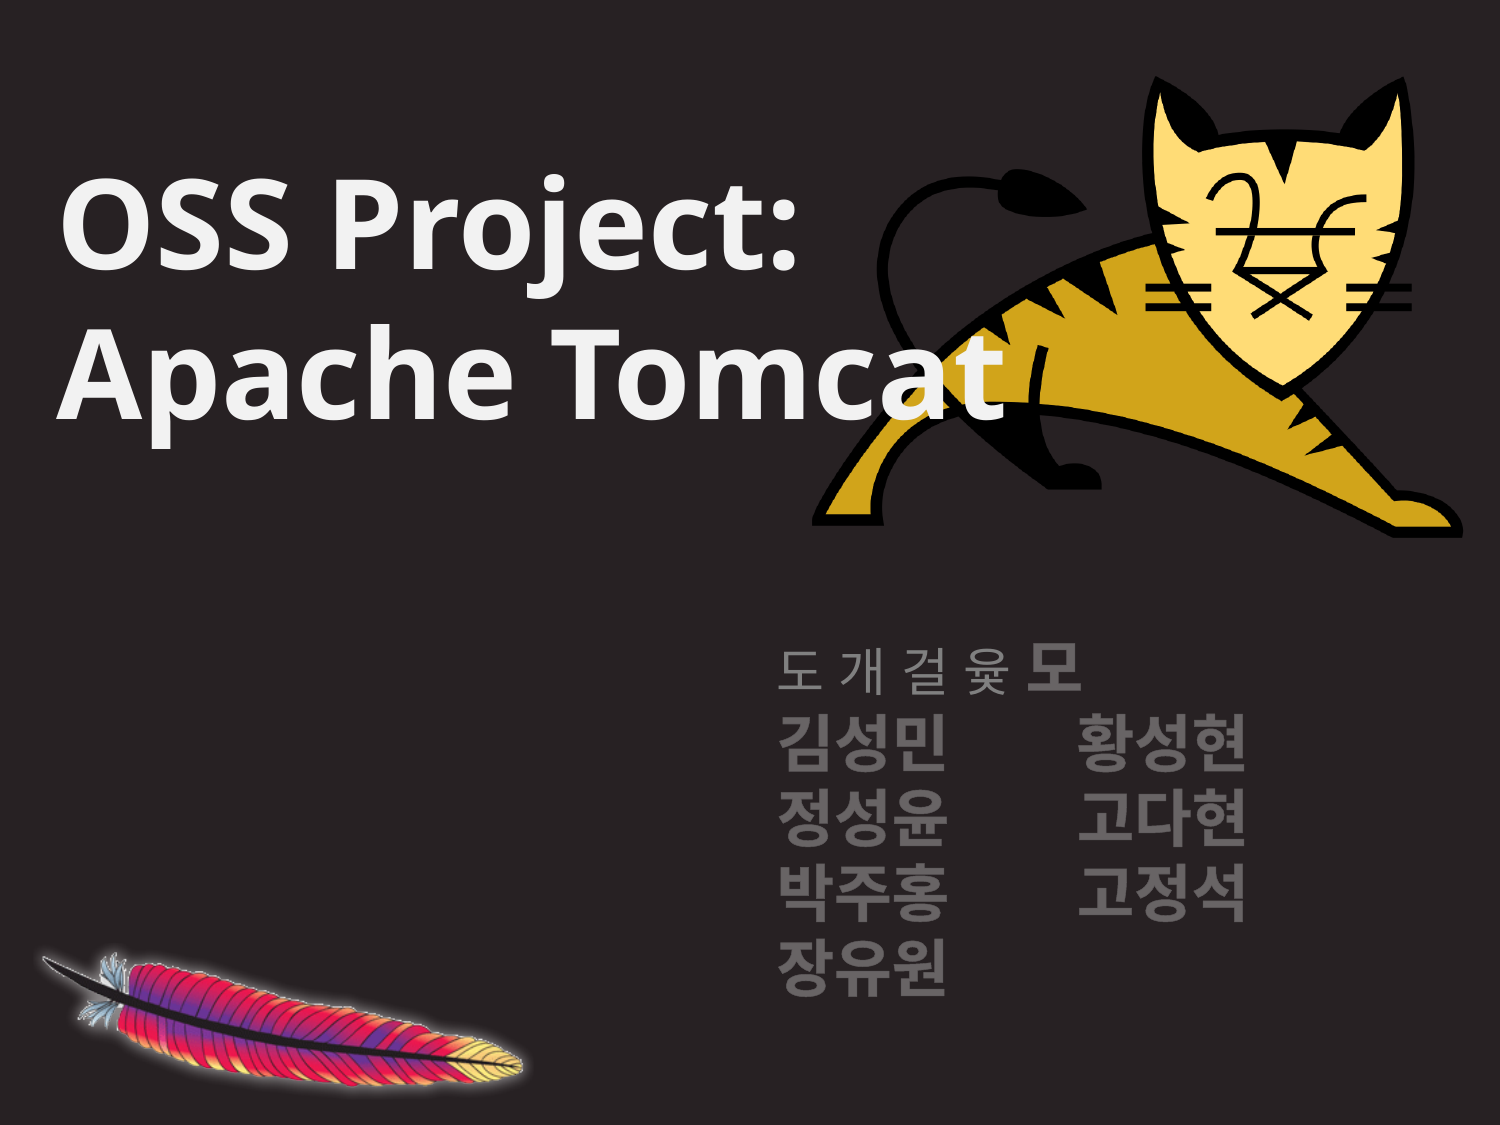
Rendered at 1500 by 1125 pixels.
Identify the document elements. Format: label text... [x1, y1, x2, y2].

picture [790, 54, 1500, 555]
picture [29, 935, 538, 1113]
text_box OSS Project: Apache Tomcat [41, 137, 785, 452]
text_box 도 개 걸 윷 모 김성민 황성현 정성윤 고다현 박주홍 고정석 장유원 [761, 621, 1376, 1011]
